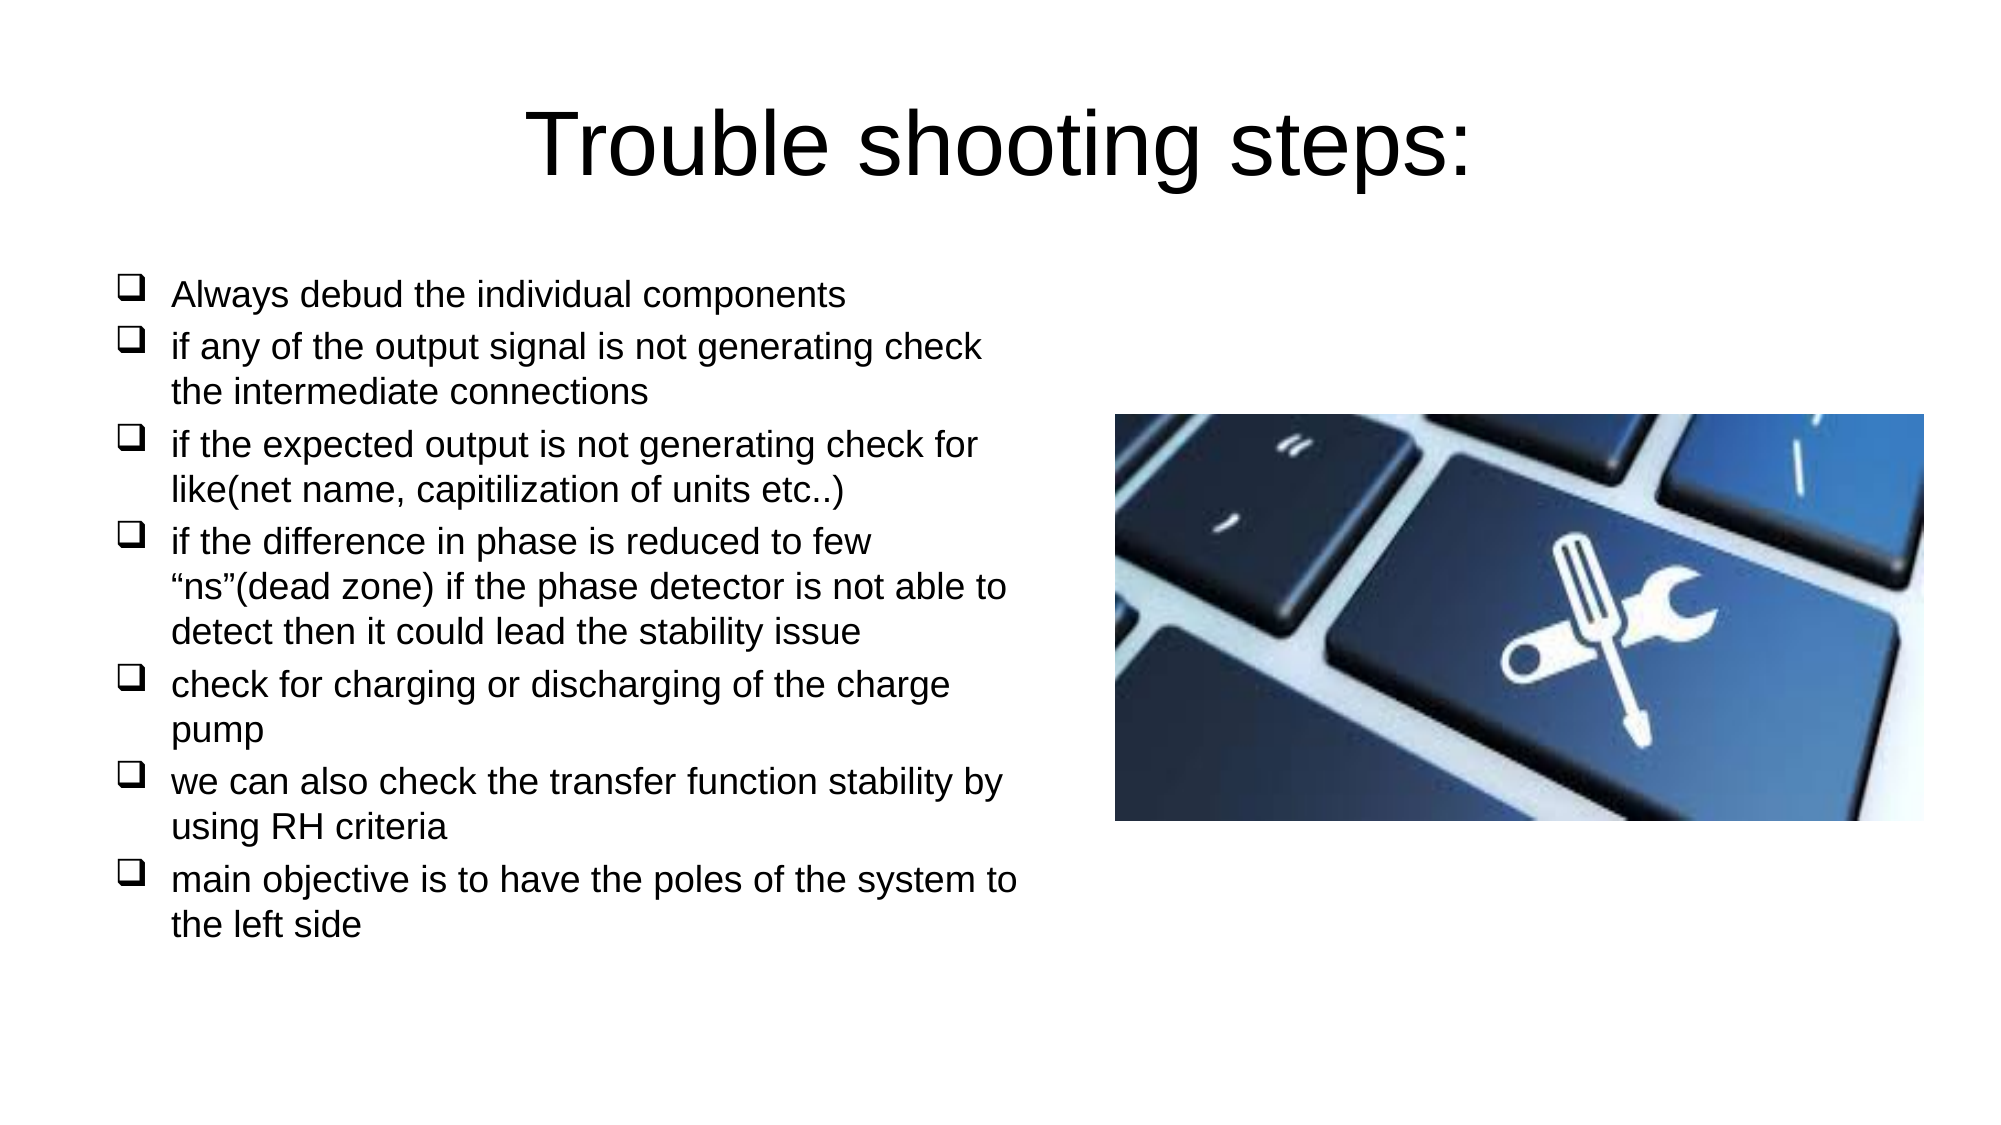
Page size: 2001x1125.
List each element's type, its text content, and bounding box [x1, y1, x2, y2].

list Always debud the individual components if any of the output signal is not generating check the intermediate connections if the expected output is not generating check for like(net name, capitilization of units etc..) if the difference in phase is reduced to few “ns”(dead zone) if the phase detector is not able to detect then it could lead the stability issue check for charging or discharging of the charge pump we can also check the transfer function stability by using RH criteria main objective is to have the poles of the system to the left side [99, 262, 1042, 1006]
title Trouble shooting steps: [99, 44, 1901, 233]
picture [1115, 414, 1924, 821]
